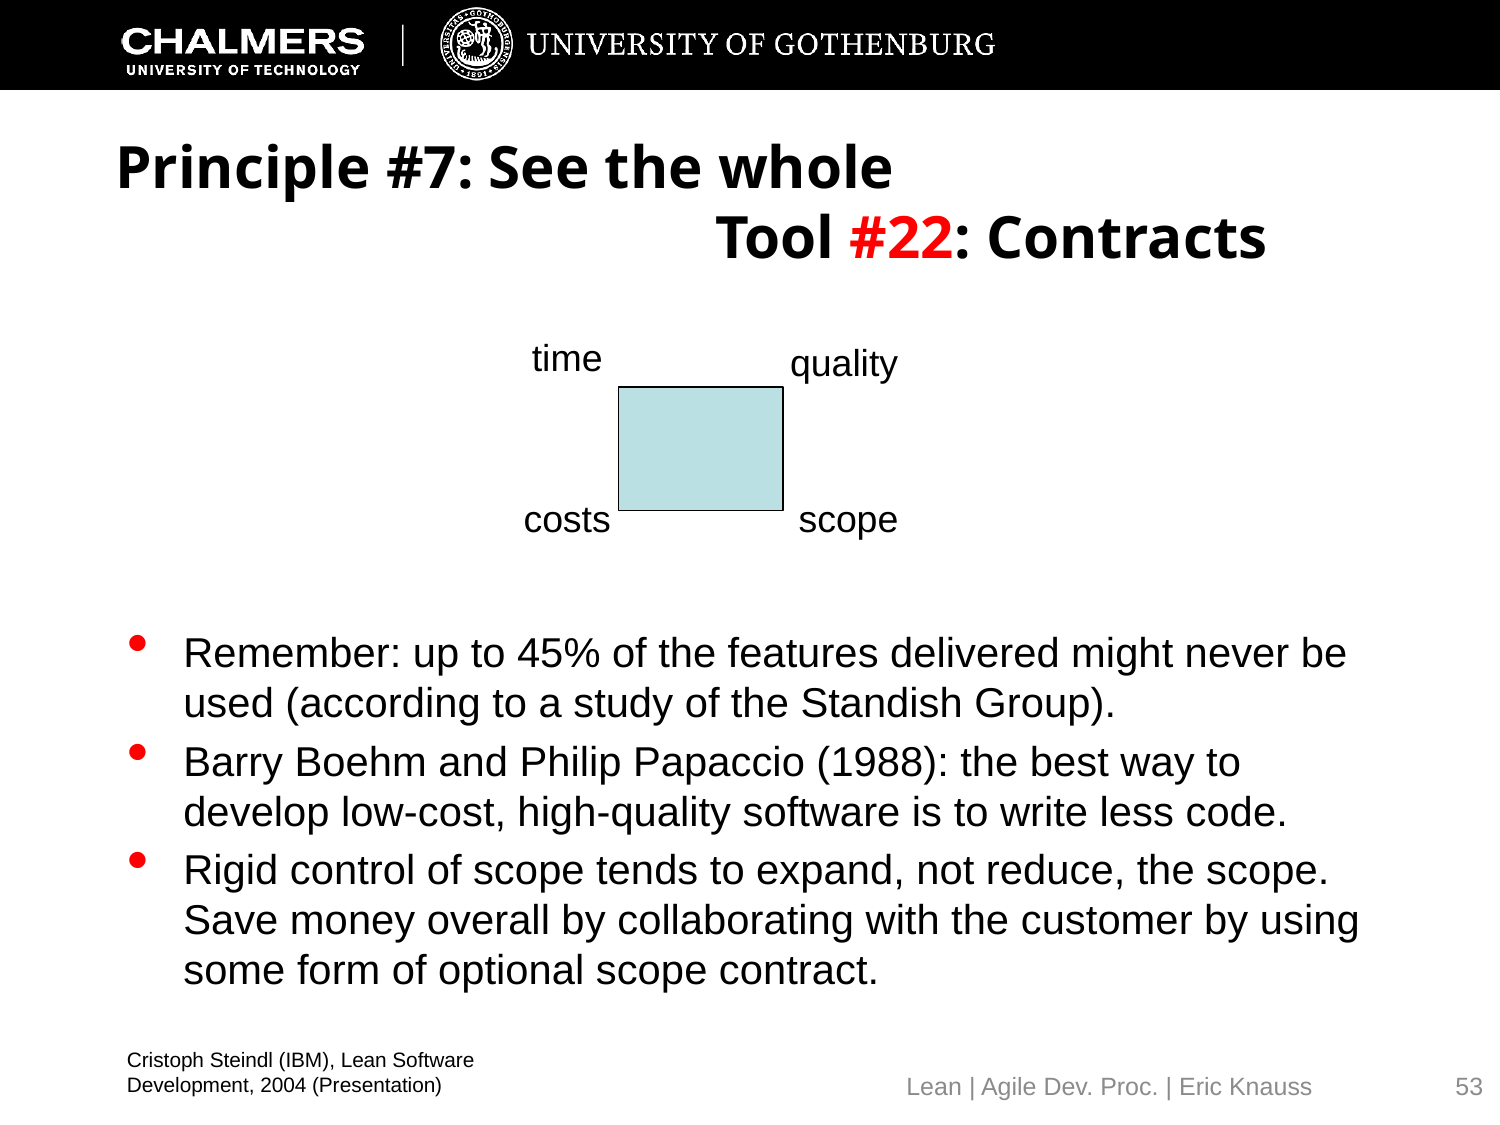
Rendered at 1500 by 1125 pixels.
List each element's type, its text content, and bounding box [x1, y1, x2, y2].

text_box time [517, 326, 618, 386]
title Principle #7: See the whole Tool #22: Contracts [100, 137, 1500, 263]
text_box [618, 386, 783, 511]
slide_number 53 [1360, 1055, 1499, 1116]
text_box quality [775, 331, 914, 392]
picture [112, 7, 999, 84]
text_box scope [783, 487, 914, 548]
text_box costs [508, 487, 626, 548]
footer Lean | Agile Dev. Proc. | Eric Knauss [872, 1055, 1348, 1116]
list Remember: up to 45% of the features delivered might never be used (according to a study of the Standish Group). Barry Boehm and Philip Papaccio (1988): the best way to develop low-cost, high-quality software is to write less code. Rigid control of scope tends to expand, not reduce, the scope. Save money overall by collaborating with the customer by using some form of optional scope contract. [112, 326, 1388, 1064]
text_box Cristoph Steindl (IBM), Lean Software Development, 2004 (Presentation) [112, 1038, 619, 1104]
